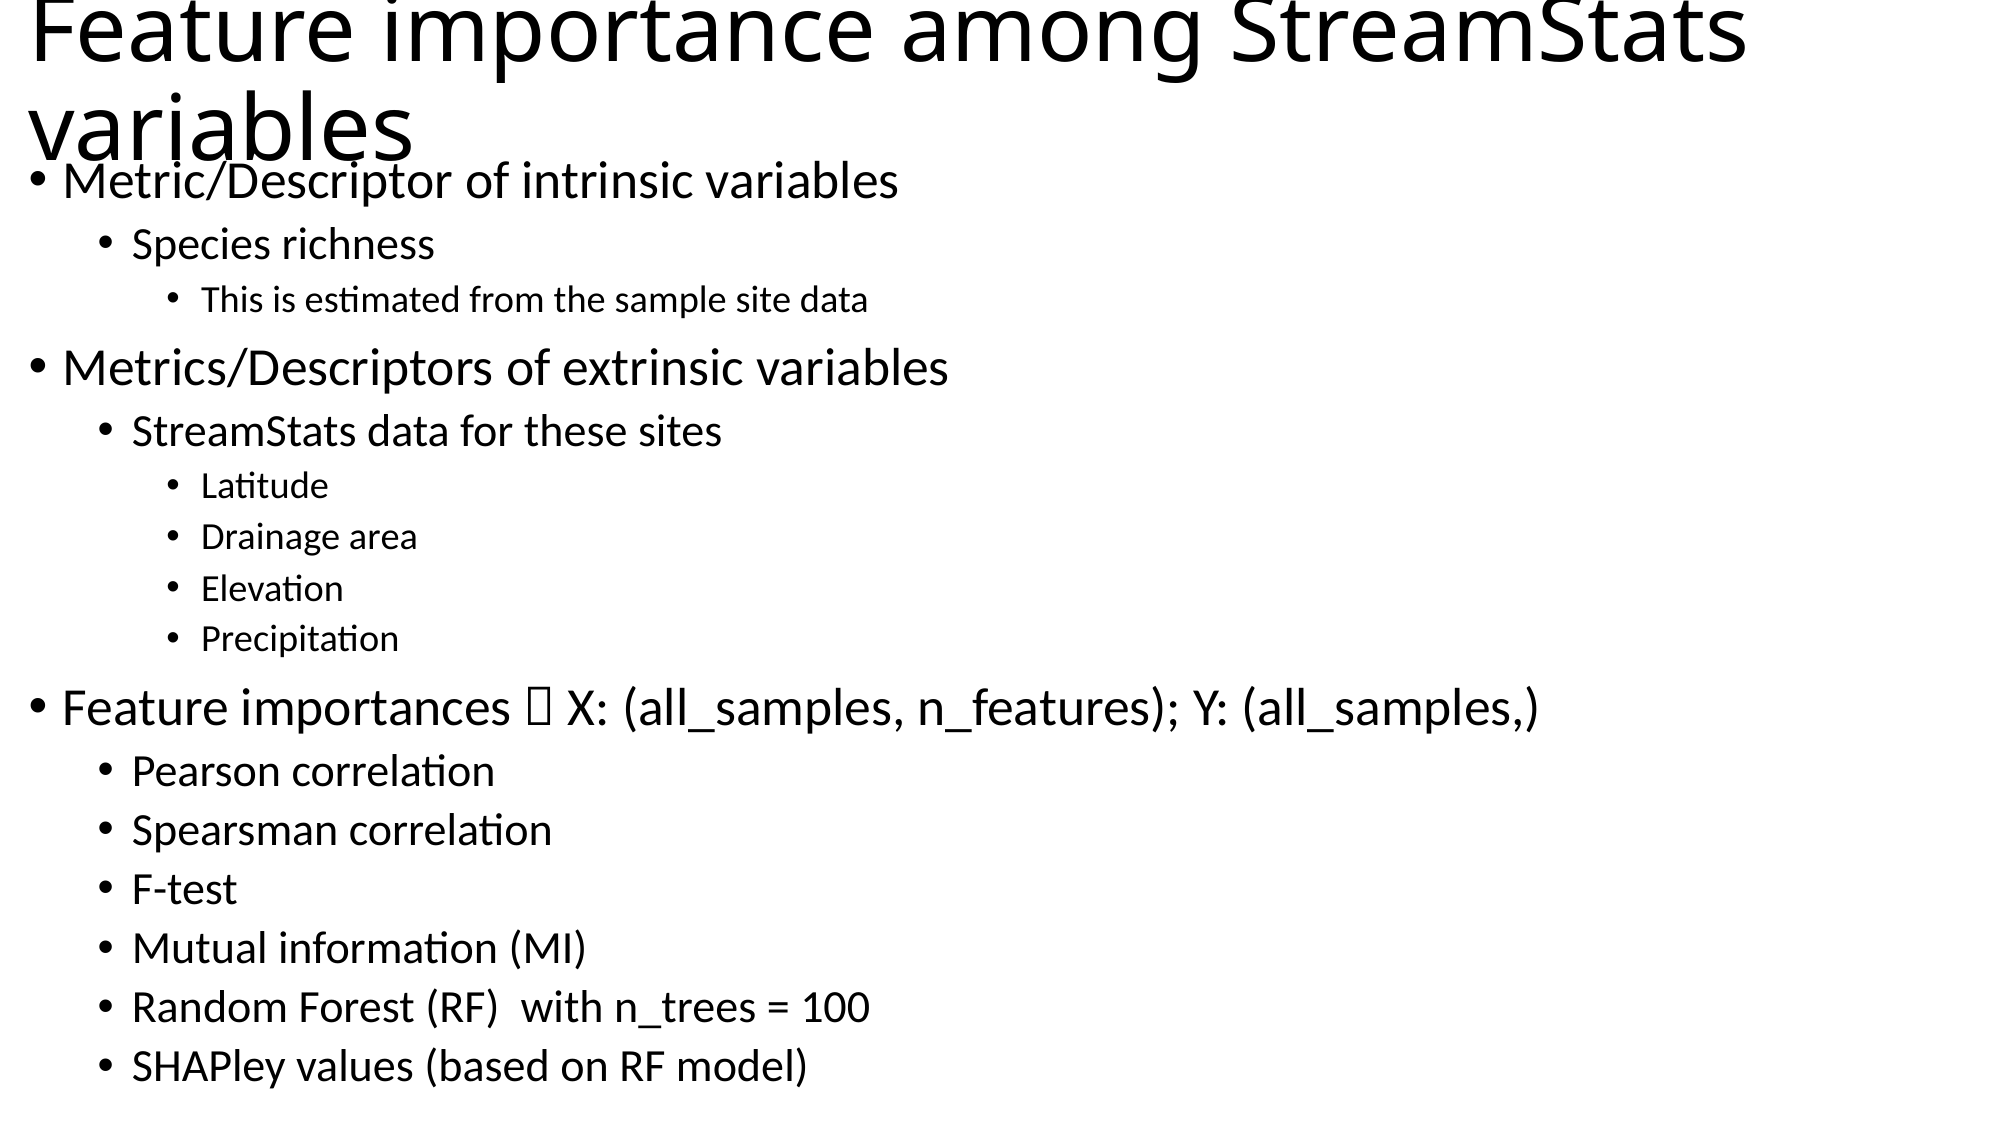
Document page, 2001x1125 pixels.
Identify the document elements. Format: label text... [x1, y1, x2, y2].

title Feature importance among StreamStats variables [13, 17, 1950, 144]
list Metric/Descriptor of intrinsic variables Species richness This is estimated from the sample site data Metrics/Descriptors of extrinsic variables StreamStats data for these sites Latitude Drainage area Elevation Precipitation Feature importances  X: (all_samples, n_features); Y: (all_samples,) Pearson correlation Spearsman correlation F-test Mutual information (MI) Random Forest (RF) with n_trees = 100 SHAPley values (based on RF model) [13, 144, 1987, 1108]
